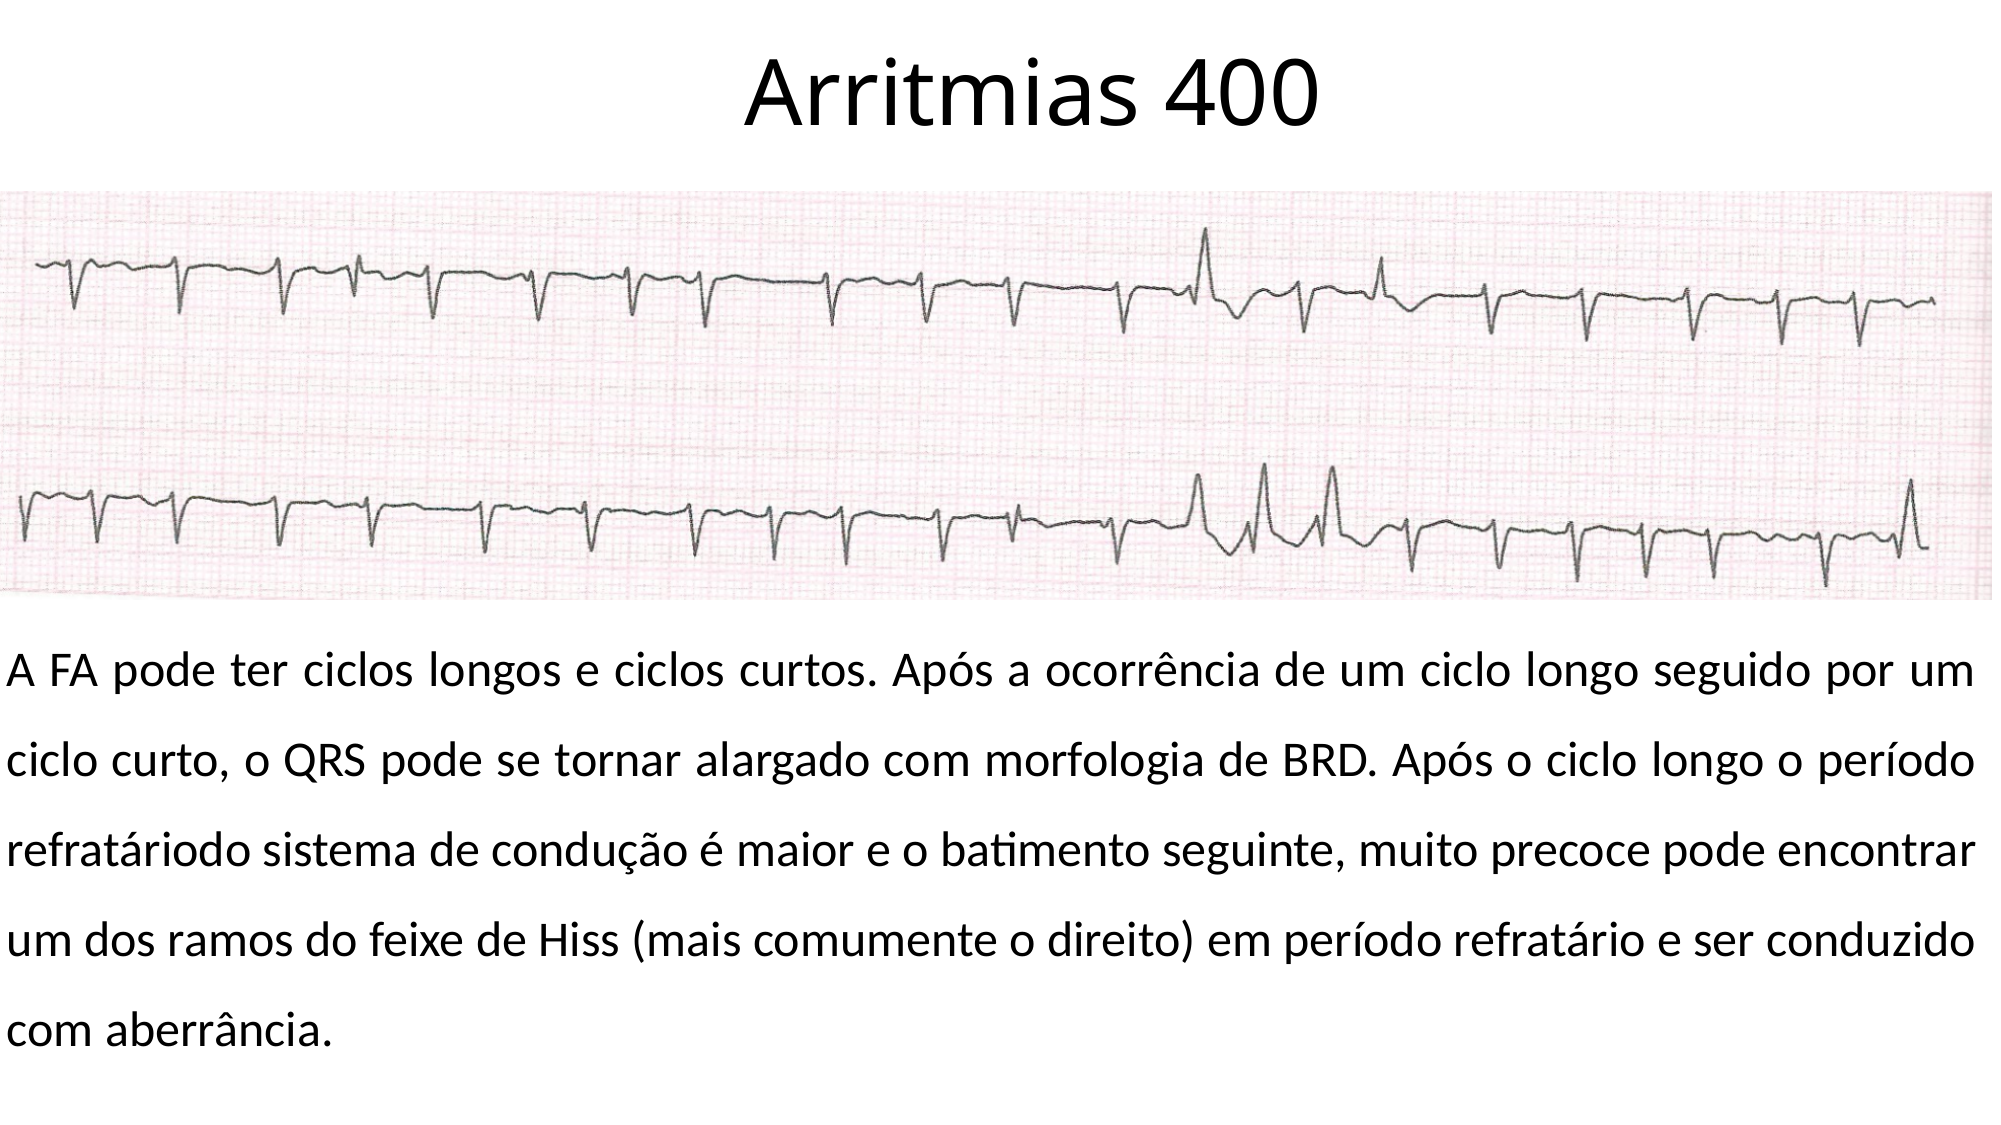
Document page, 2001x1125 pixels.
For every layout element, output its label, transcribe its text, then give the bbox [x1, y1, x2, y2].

picture [0, 191, 1993, 600]
text_box A FA pode ter ciclos longos e ciclos curtos. Após a ocorrência de um ciclo longo seguido por um ciclo curto, o QRS pode se tornar alargado com morfologia de BRD. Após o ciclo longo o período refratáriodo sistema de condução é maior e o batimento seguinte, muito precoce pode encontrar um dos ramos do feixe de Hiss (mais comumente o direito) em período refratário e ser conduzido com aberrância. [0, 600, 1992, 1065]
title Arritmias 400 [133, 2, 1934, 190]
